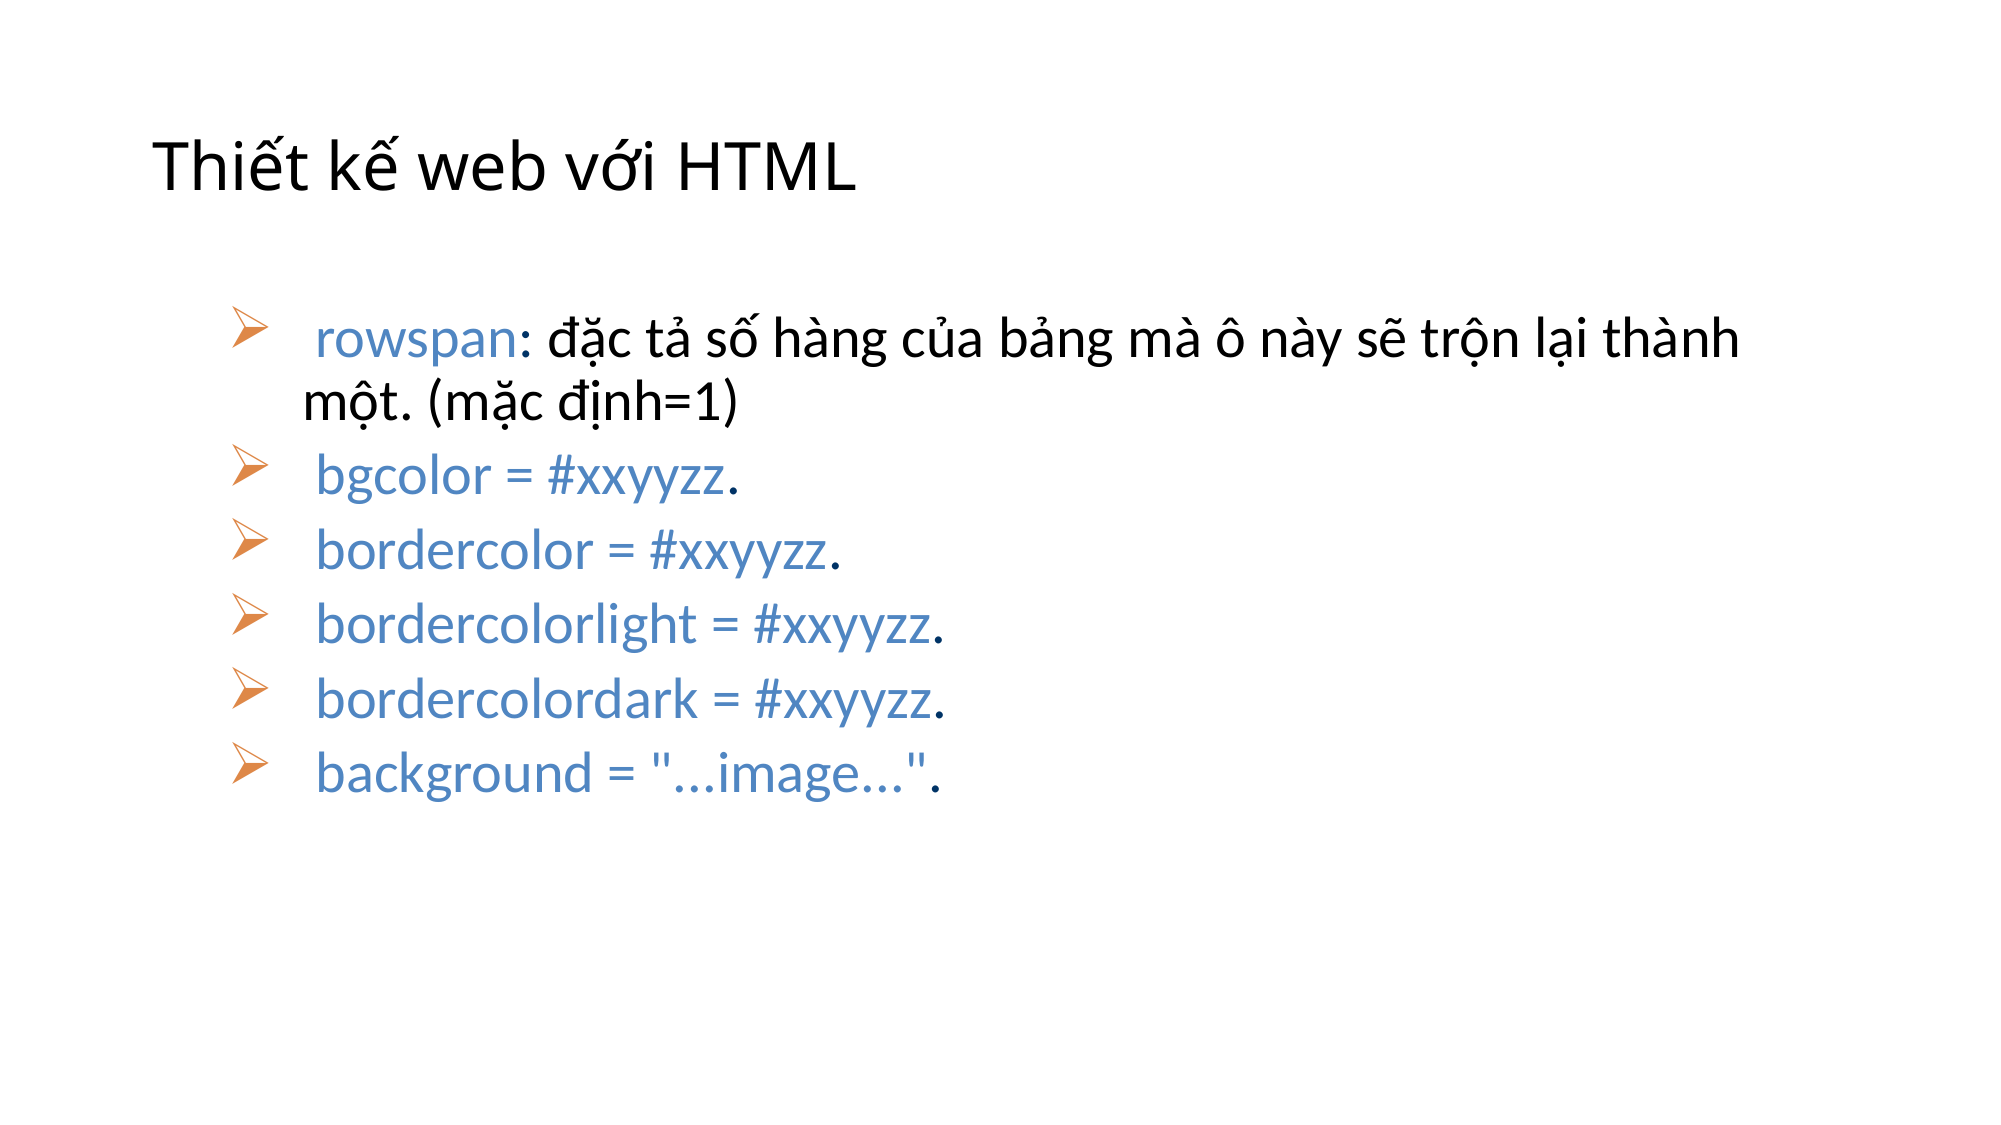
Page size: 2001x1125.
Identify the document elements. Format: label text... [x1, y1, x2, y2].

title Thiết kế web với HTML [137, 59, 1863, 278]
list rowspan: đặc tả số hàng của bảng mà ô này sẽ trộn lại thành một. (mặc định=1) bgcolor = #xxyyzz. bordercolor = #xxyyzz. bordercolorlight = #xxyyzz. bordercolordark = #xxyyzz. background = "...image...". [137, 299, 1863, 1014]
